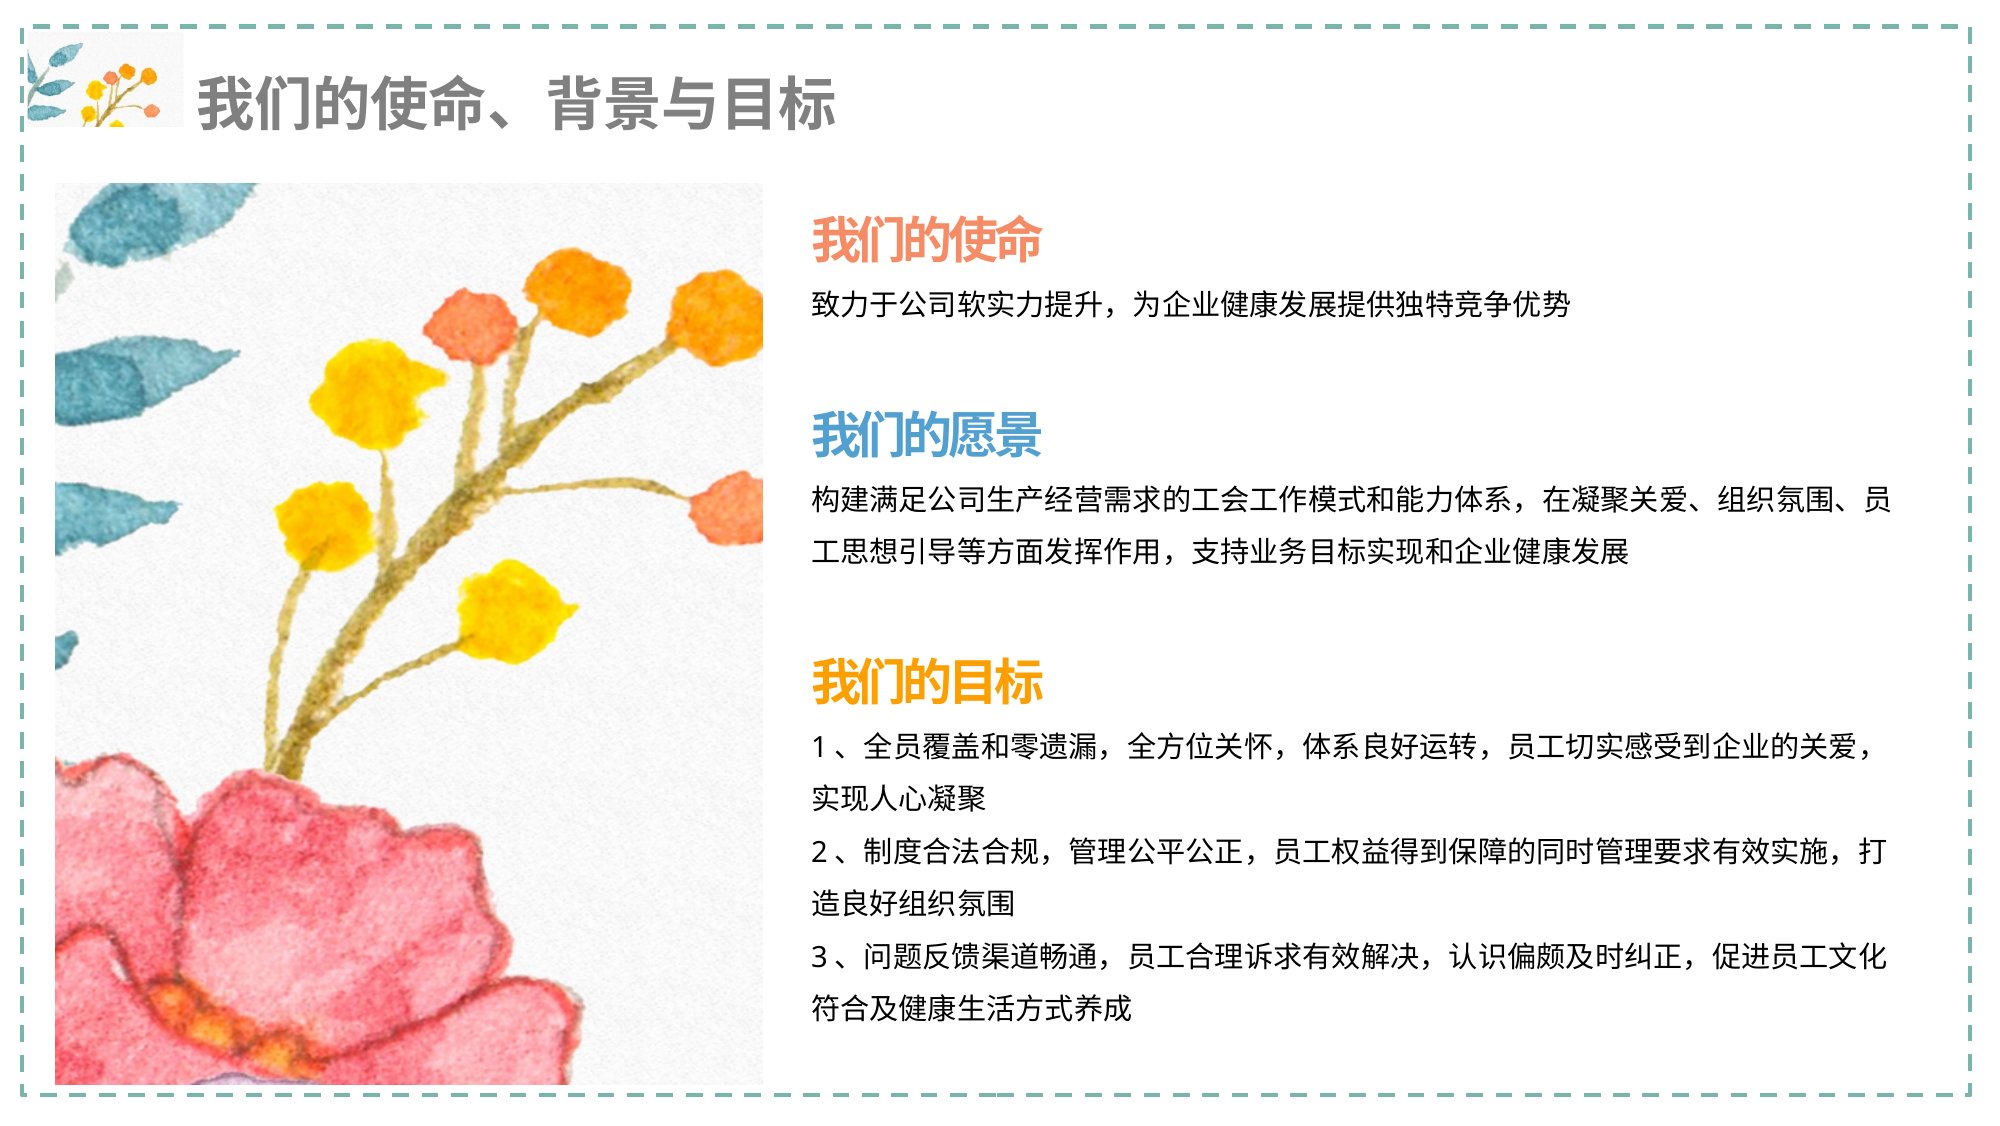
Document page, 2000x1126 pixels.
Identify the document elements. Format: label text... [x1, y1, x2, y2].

text_box 我们的使命 致力于公司软实力提升，为企业健康发展提供独特竞争优势 我们的愿景 构建满足公司生产经营需求的工会工作模式和能力体系，在凝聚关爱、组织氛围、员工思想引导等方面发挥作用，支持业务目标实现和企业健康发展 我们的目标 1、全员覆盖和零遗漏，全方位关怀，体系良好运转，员工切实感受到企业的关爱，实现人心凝聚 2、制度合法合规，管理公平公正，员工权益得到保障的同时管理要求有效实施，打造良好组织氛围 3、问题反馈渠道畅通，员工合理诉求有效解决，认识偏颇及时纠正，促进员工文化符合及健康生活方式养成 [796, 171, 1912, 1033]
picture [54, 183, 764, 1085]
text_box [20, 24, 1972, 1097]
picture [27, 32, 184, 127]
text_box 我们的使命、背景与目标 [89, 21, 1081, 184]
